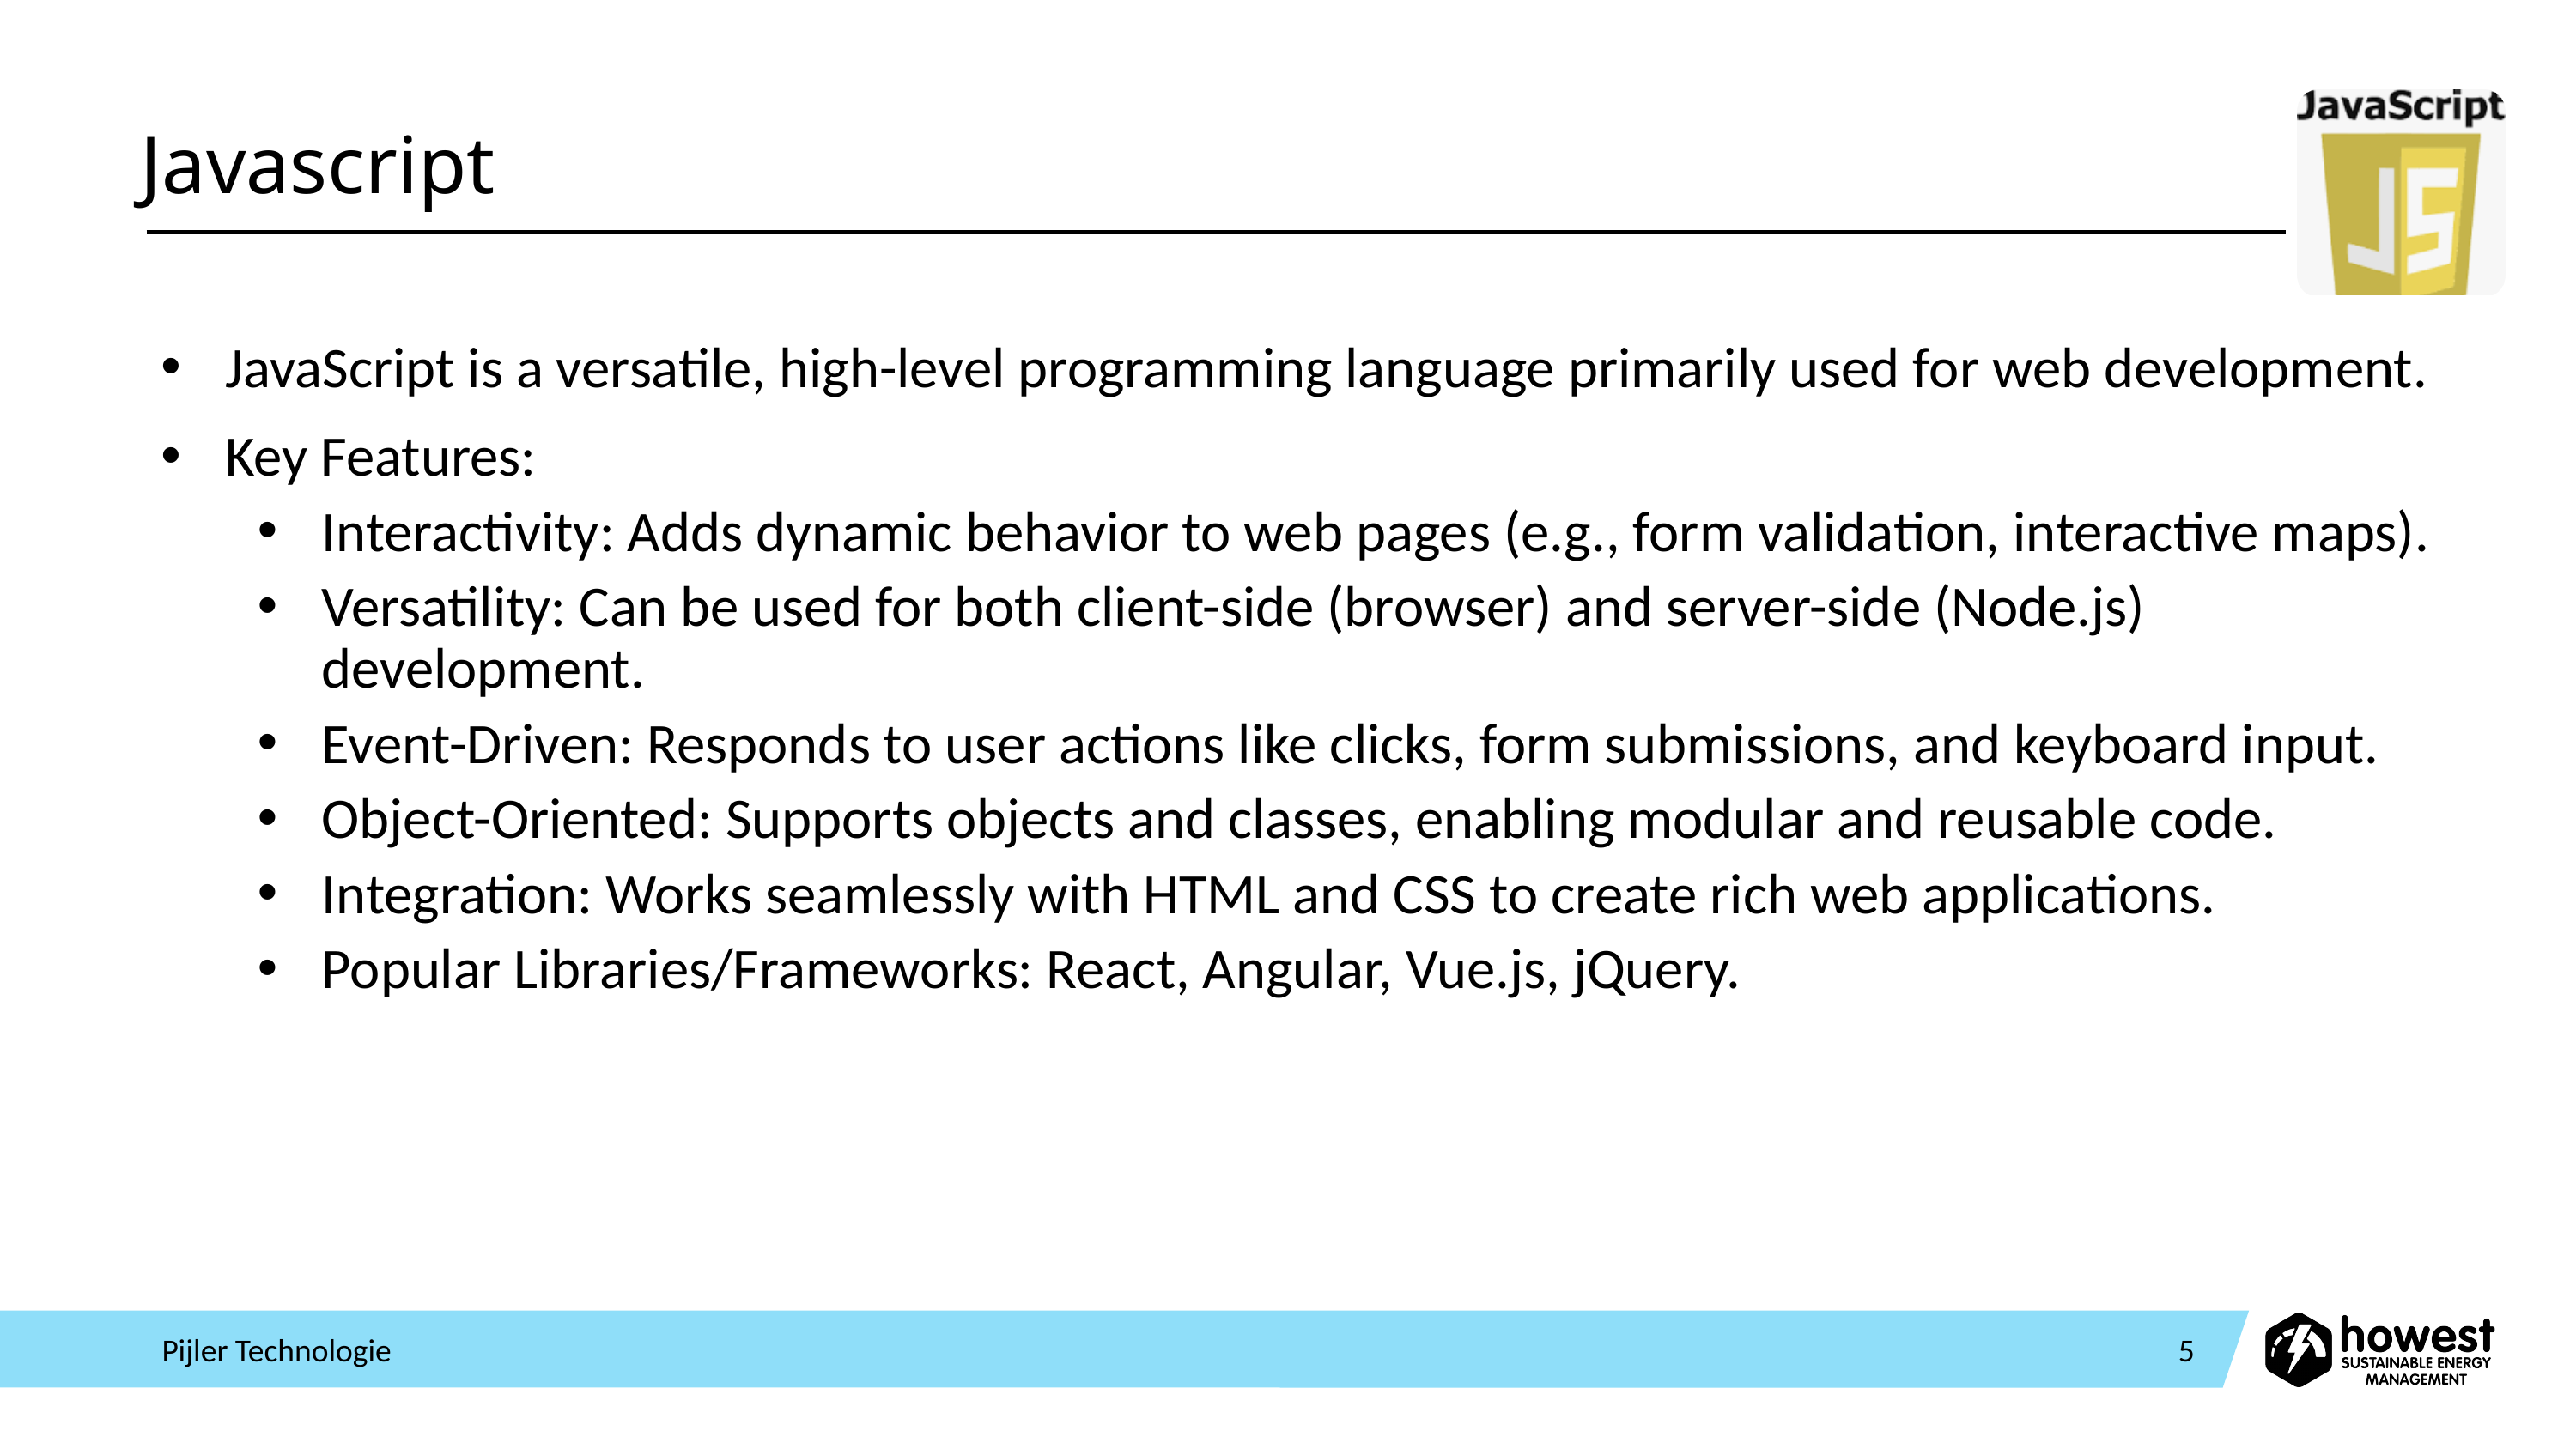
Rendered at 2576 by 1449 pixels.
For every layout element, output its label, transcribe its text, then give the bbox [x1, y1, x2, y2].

slide_number Pijler Technologie [149, 1310, 729, 1388]
picture [2286, 82, 2514, 295]
slide_number 5 [1676, 1310, 2208, 1388]
title Javascript [140, 124, 2286, 215]
list JavaScript is a versatile, high-level programming language primarily used for web development. Key Features: Interactivity: Adds dynamic behavior to web pages (e.g., form validation, interactive maps). Versatility: Can be used for both client-side (browser) and server-side (Node.js) development. Event-Driven: Responds to user actions like clicks, form submissions, and keyboard input. Object-Oriented: Supports objects and classes, enabling modular and reusable code. Integration: Works seamlessly with HTML and CSS to create rich web applications. Popular Libraries/Frameworks: React, Angular, Vue.js, jQuery. [148, 331, 2483, 1191]
picture [2265, 1313, 2495, 1387]
